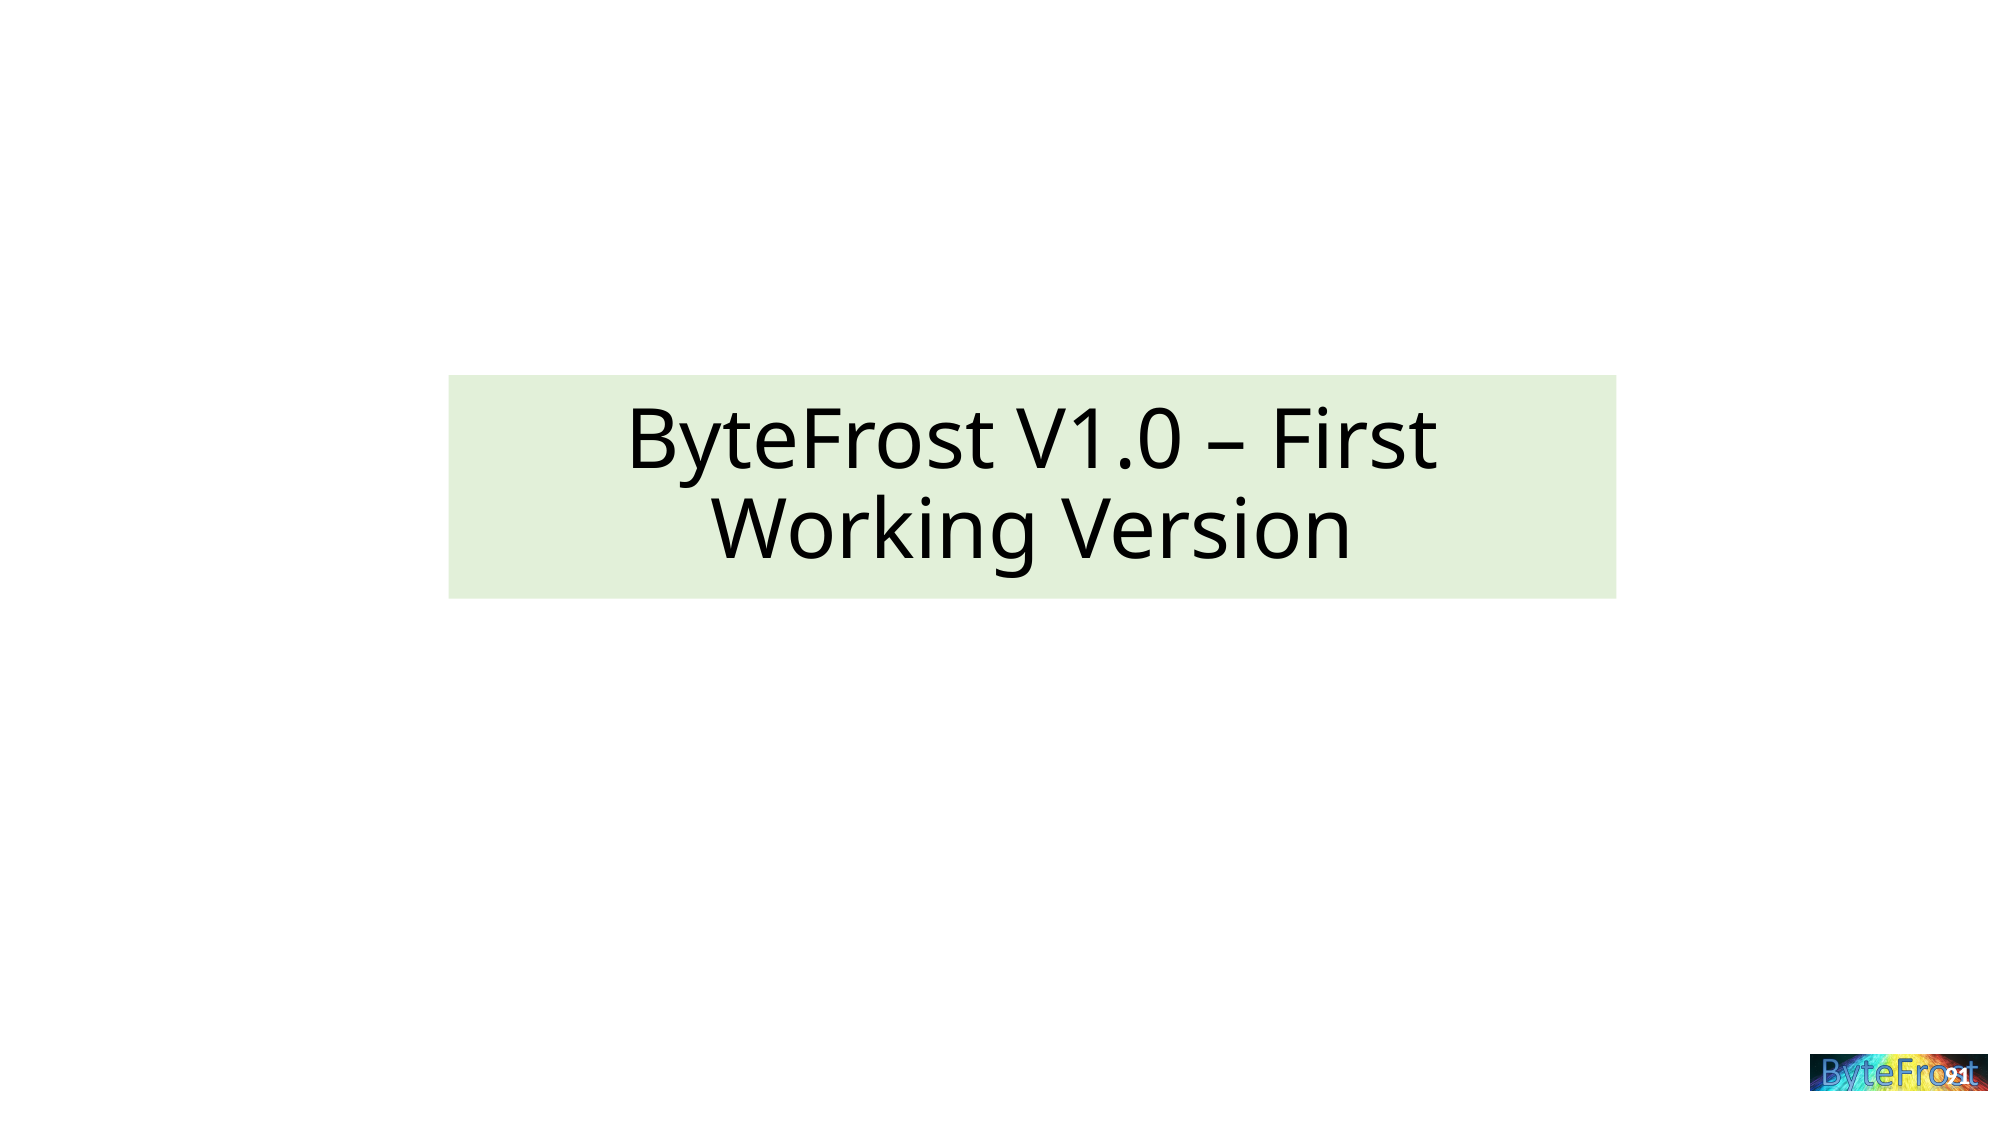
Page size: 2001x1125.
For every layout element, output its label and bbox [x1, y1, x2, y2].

picture [1810, 1054, 1988, 1091]
title [448, 375, 1617, 599]
